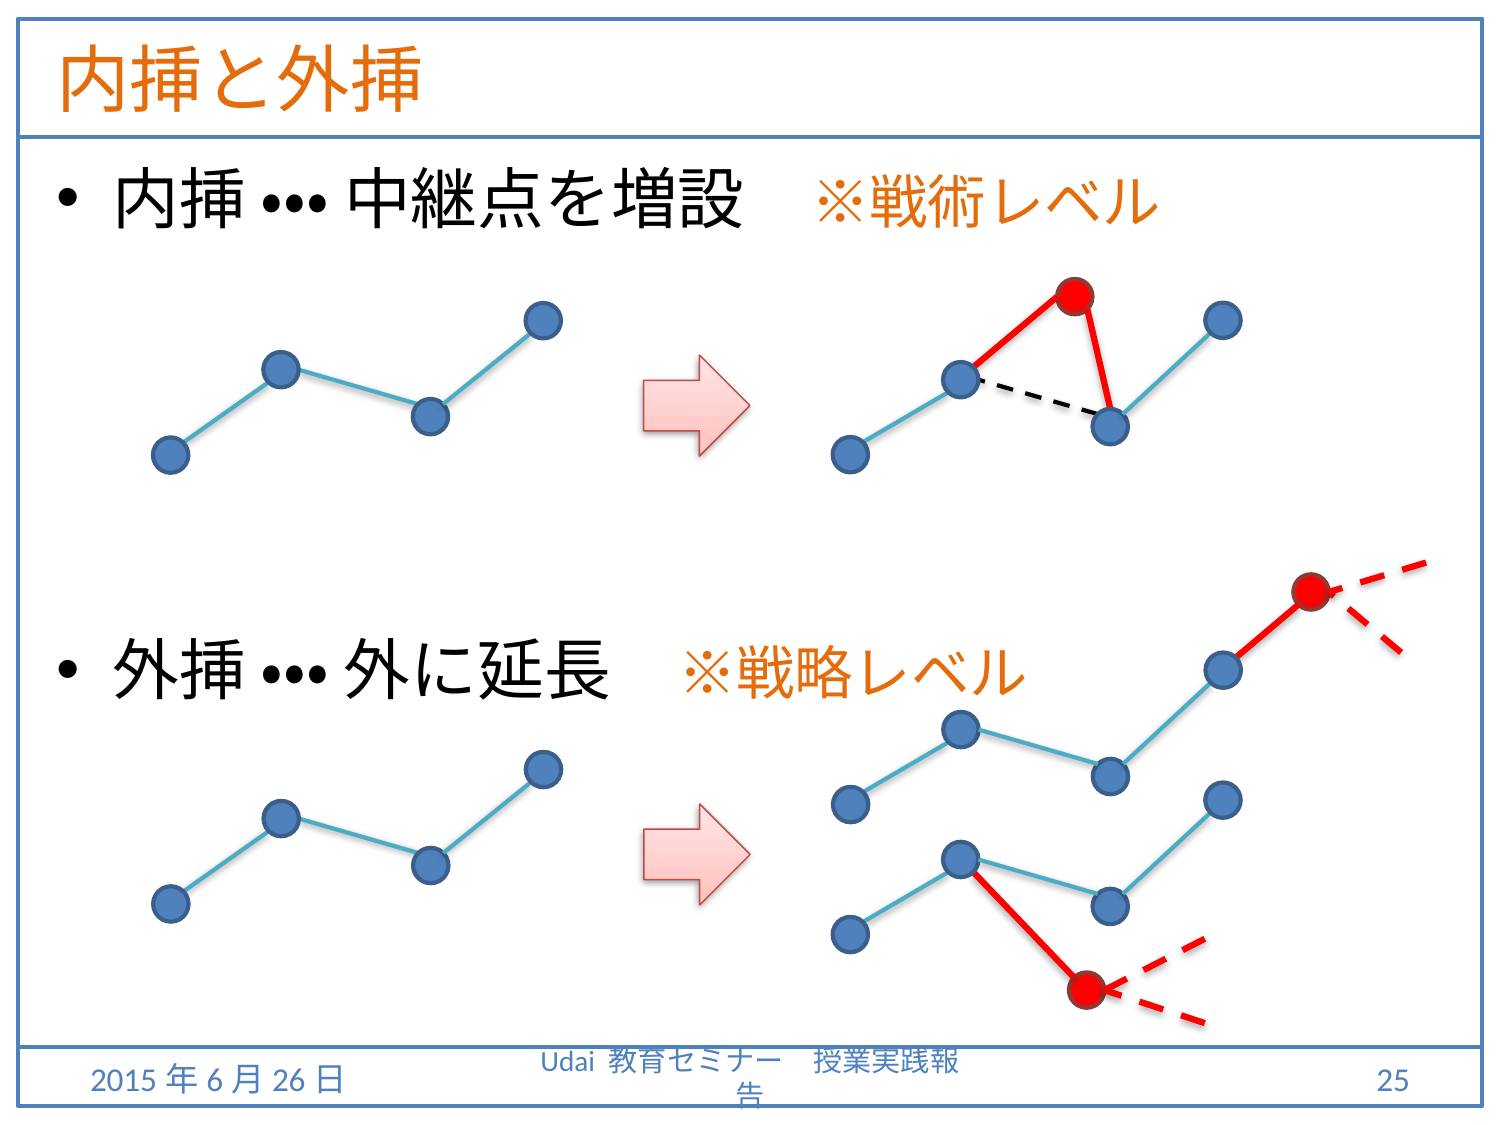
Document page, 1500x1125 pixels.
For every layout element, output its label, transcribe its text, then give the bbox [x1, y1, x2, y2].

title 内挿と外挿 [41, 25, 1459, 130]
text_box [523, 749, 564, 790]
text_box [298, 818, 419, 854]
text_box [410, 396, 451, 437]
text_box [443, 781, 532, 854]
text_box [183, 830, 269, 892]
text_box [261, 798, 301, 839]
slide_number 25 [1074, 1049, 1425, 1106]
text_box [442, 332, 531, 405]
footer Udai 教育セミナー 授業実践報告 [512, 1049, 988, 1106]
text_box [832, 562, 1427, 823]
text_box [298, 369, 419, 405]
list 内挿 ・・・ 中継点を増設 ※戦術レベル 外挿 ・・・ 外に延長 ※戦略レベル [41, 149, 1459, 1035]
text_box [261, 349, 301, 390]
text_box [832, 278, 1241, 473]
text_box [523, 300, 564, 341]
text_box [643, 803, 751, 906]
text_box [182, 381, 269, 443]
text_box [410, 845, 451, 886]
text_box [150, 435, 191, 475]
text_box [642, 354, 751, 457]
text_box [151, 884, 191, 924]
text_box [832, 782, 1241, 1024]
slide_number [75, 1049, 425, 1106]
